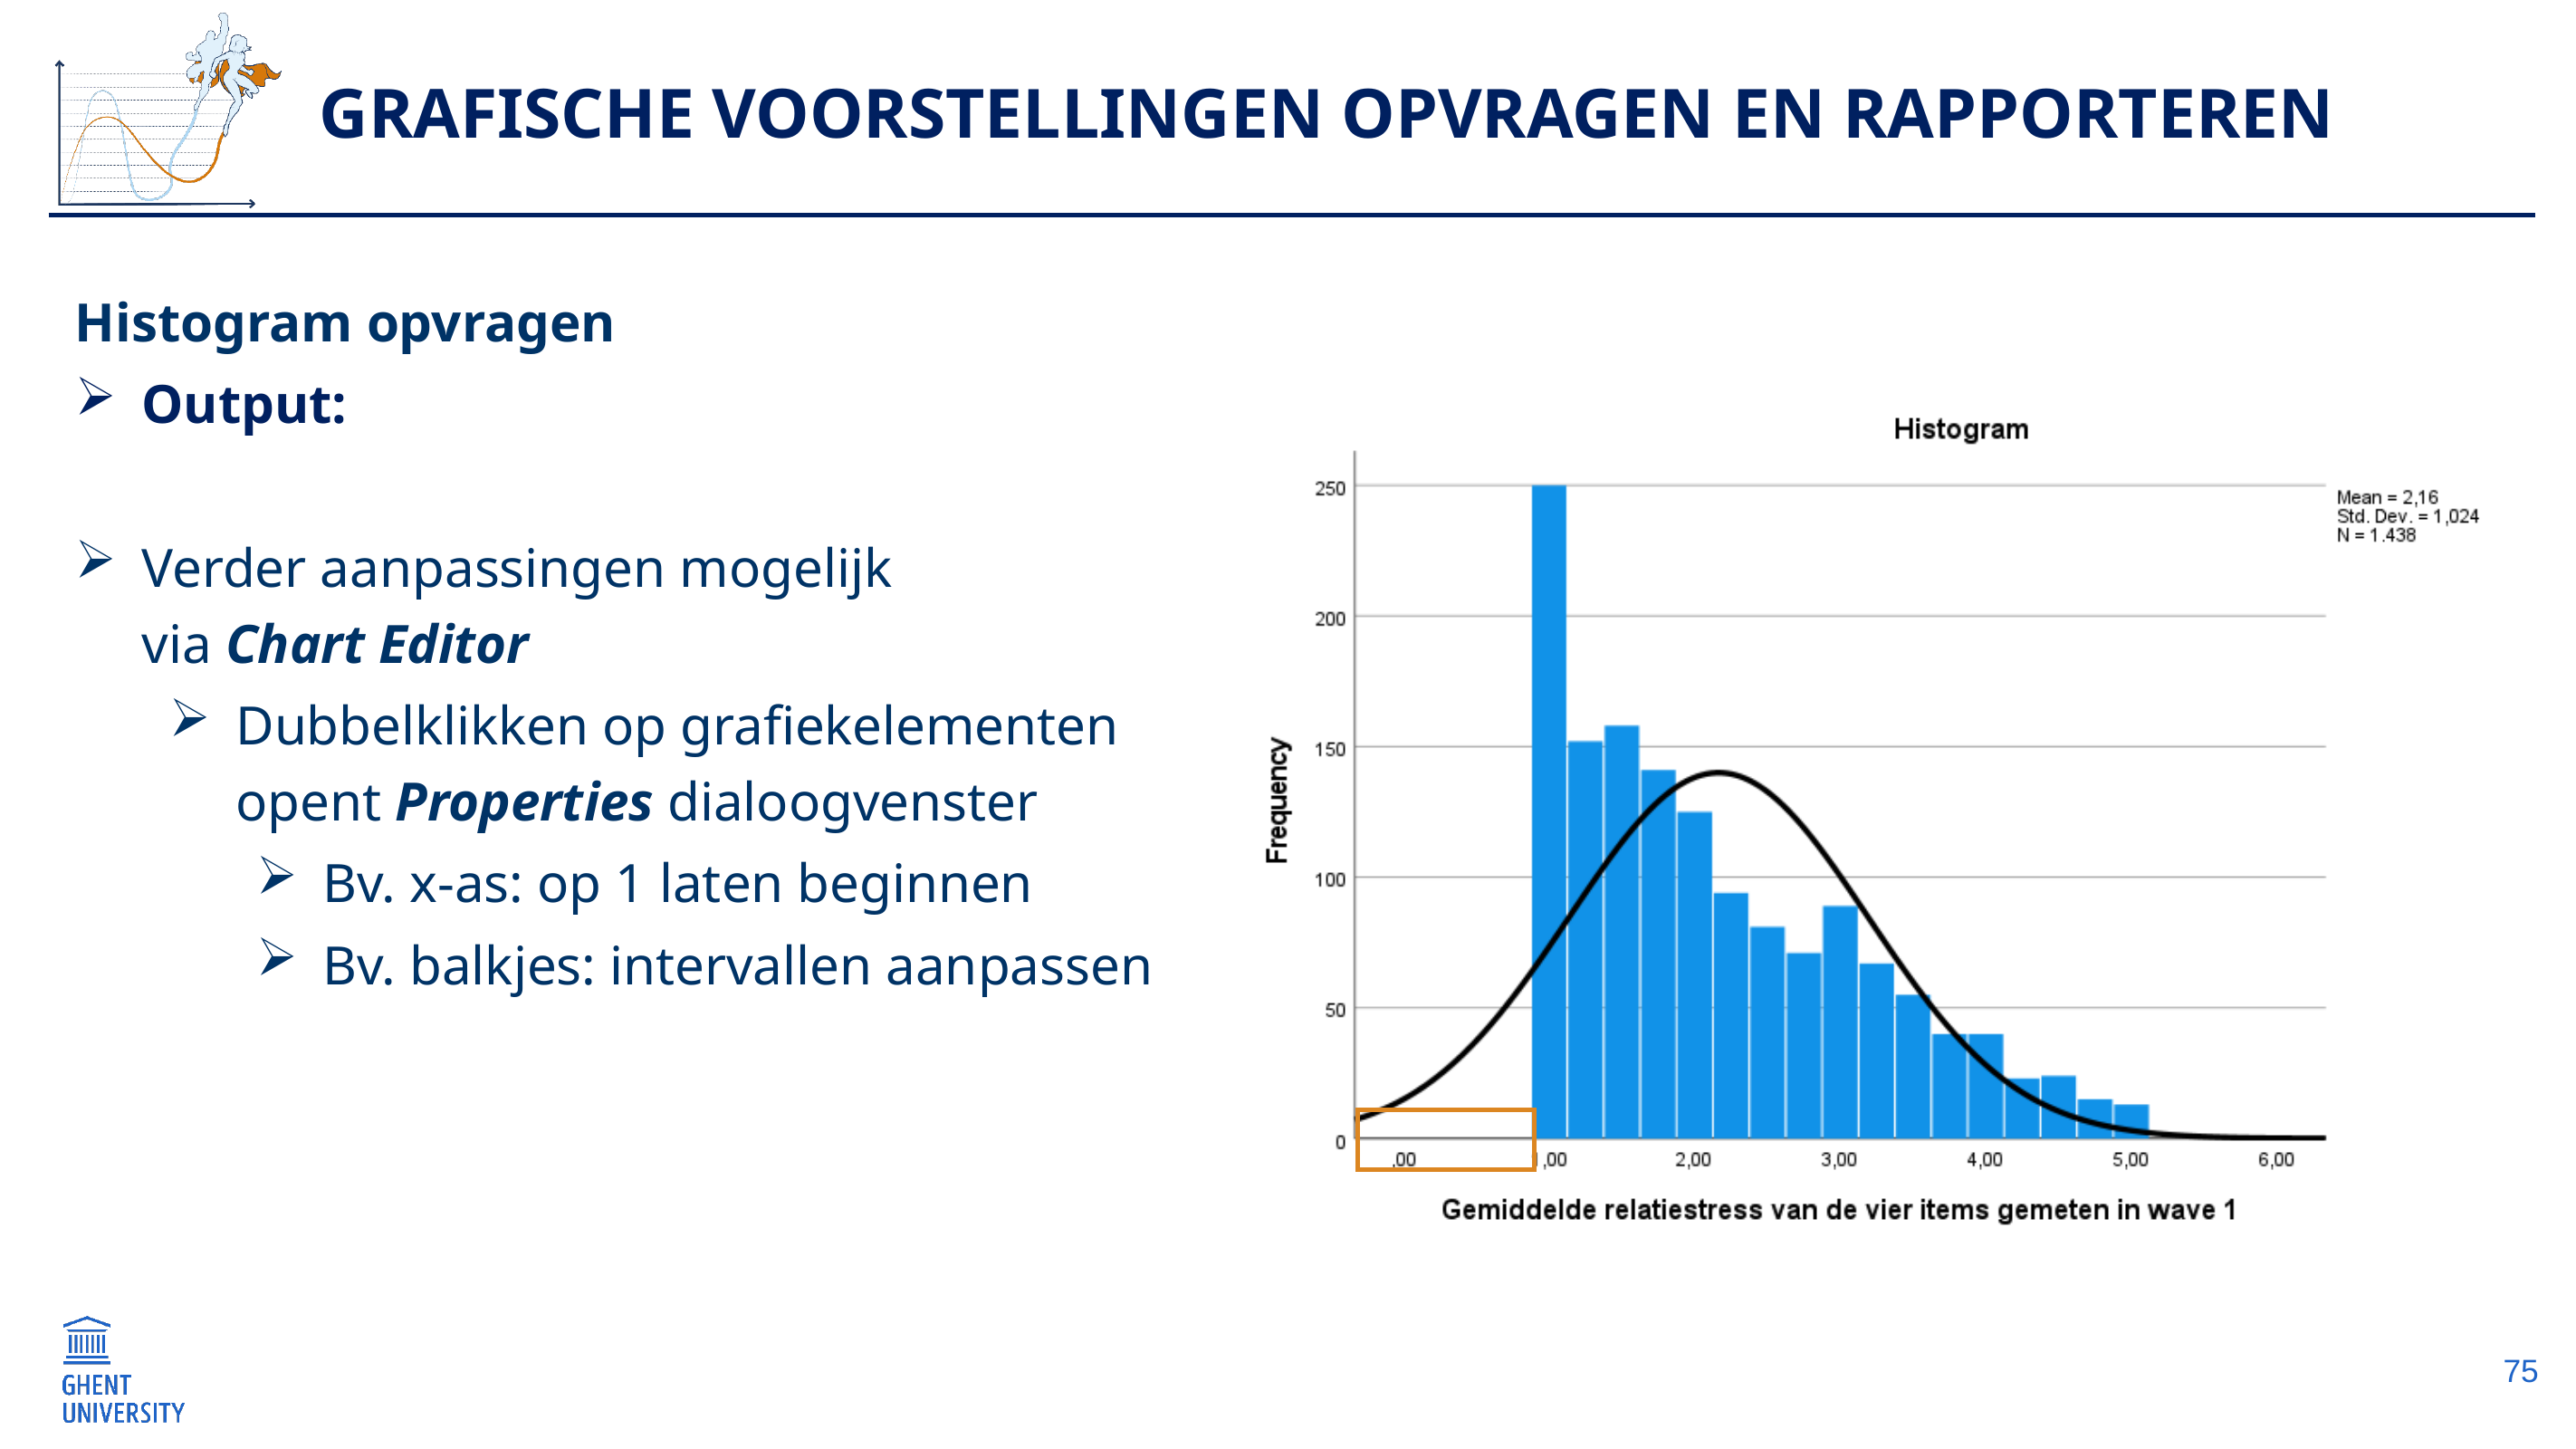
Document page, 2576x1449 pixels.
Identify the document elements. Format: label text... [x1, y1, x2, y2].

title Grafische voorstellingen opvragen en rapporteren [305, 18, 2527, 159]
list Histogram opvragen Output: Verder aanpassingen mogelijk via Chart Editor Dubbelklikken op grafiekelementen opent Properties dialoogvenster Bv. x-as: op 1 laten beginnen Bv. balkjes: intervallen aanpassen [48, 269, 2553, 1290]
picture [5, 0, 306, 318]
slide_number 75 [2415, 1330, 2553, 1408]
picture [62, 1290, 411, 1449]
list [1231, 388, 2527, 1251]
